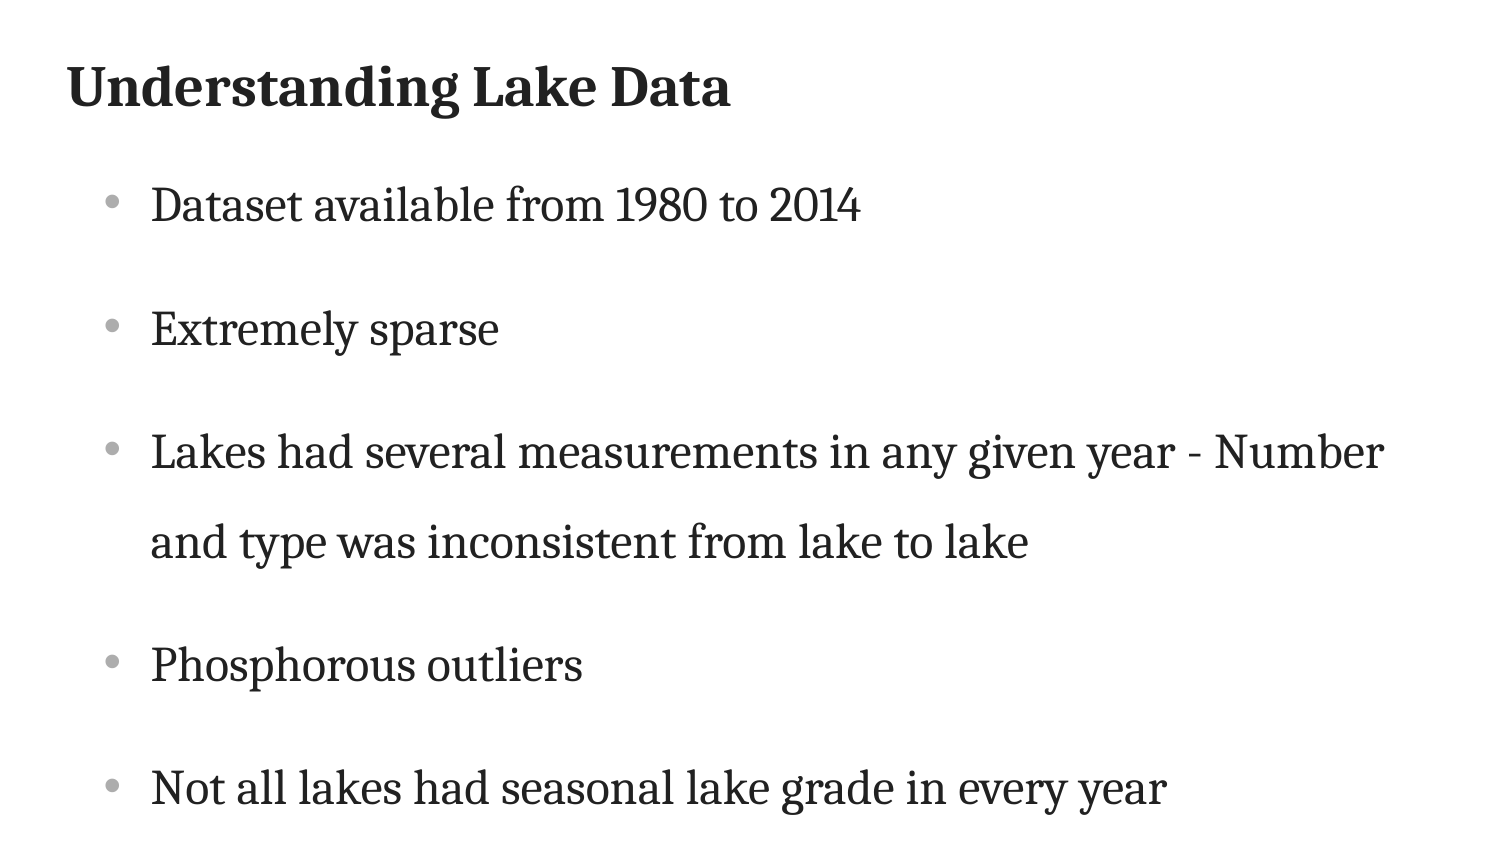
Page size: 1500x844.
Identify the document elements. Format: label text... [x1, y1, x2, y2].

title Understanding Lake Data [51, 32, 1449, 126]
list Dataset available from 1980 to 2014 Extremely sparse Lakes had several measurements in any given year - Number and type was inconsistent from lake to lake Phosphorous outliers Not all lakes had seasonal lake grade in every year [51, 126, 1449, 687]
